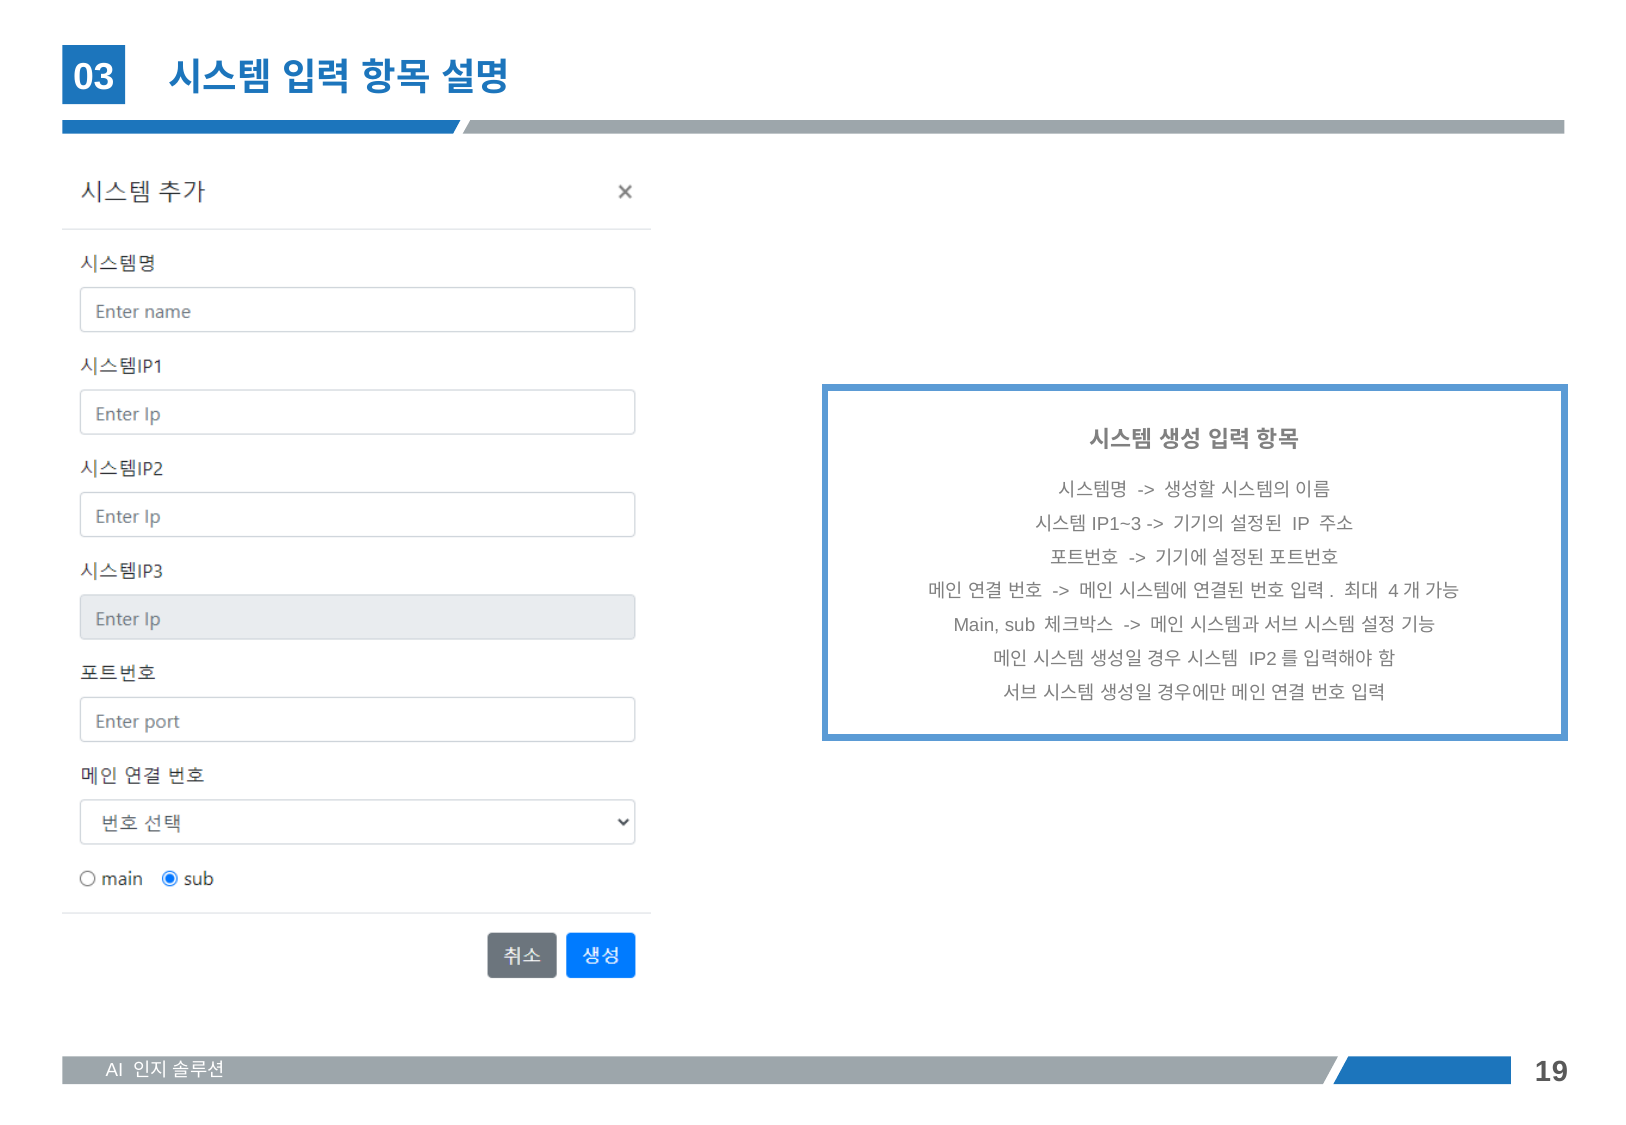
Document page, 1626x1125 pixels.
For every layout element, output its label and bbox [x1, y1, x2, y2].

picture [62, 156, 651, 990]
text_box [56, 44, 1581, 1088]
text_box [824, 387, 1565, 738]
